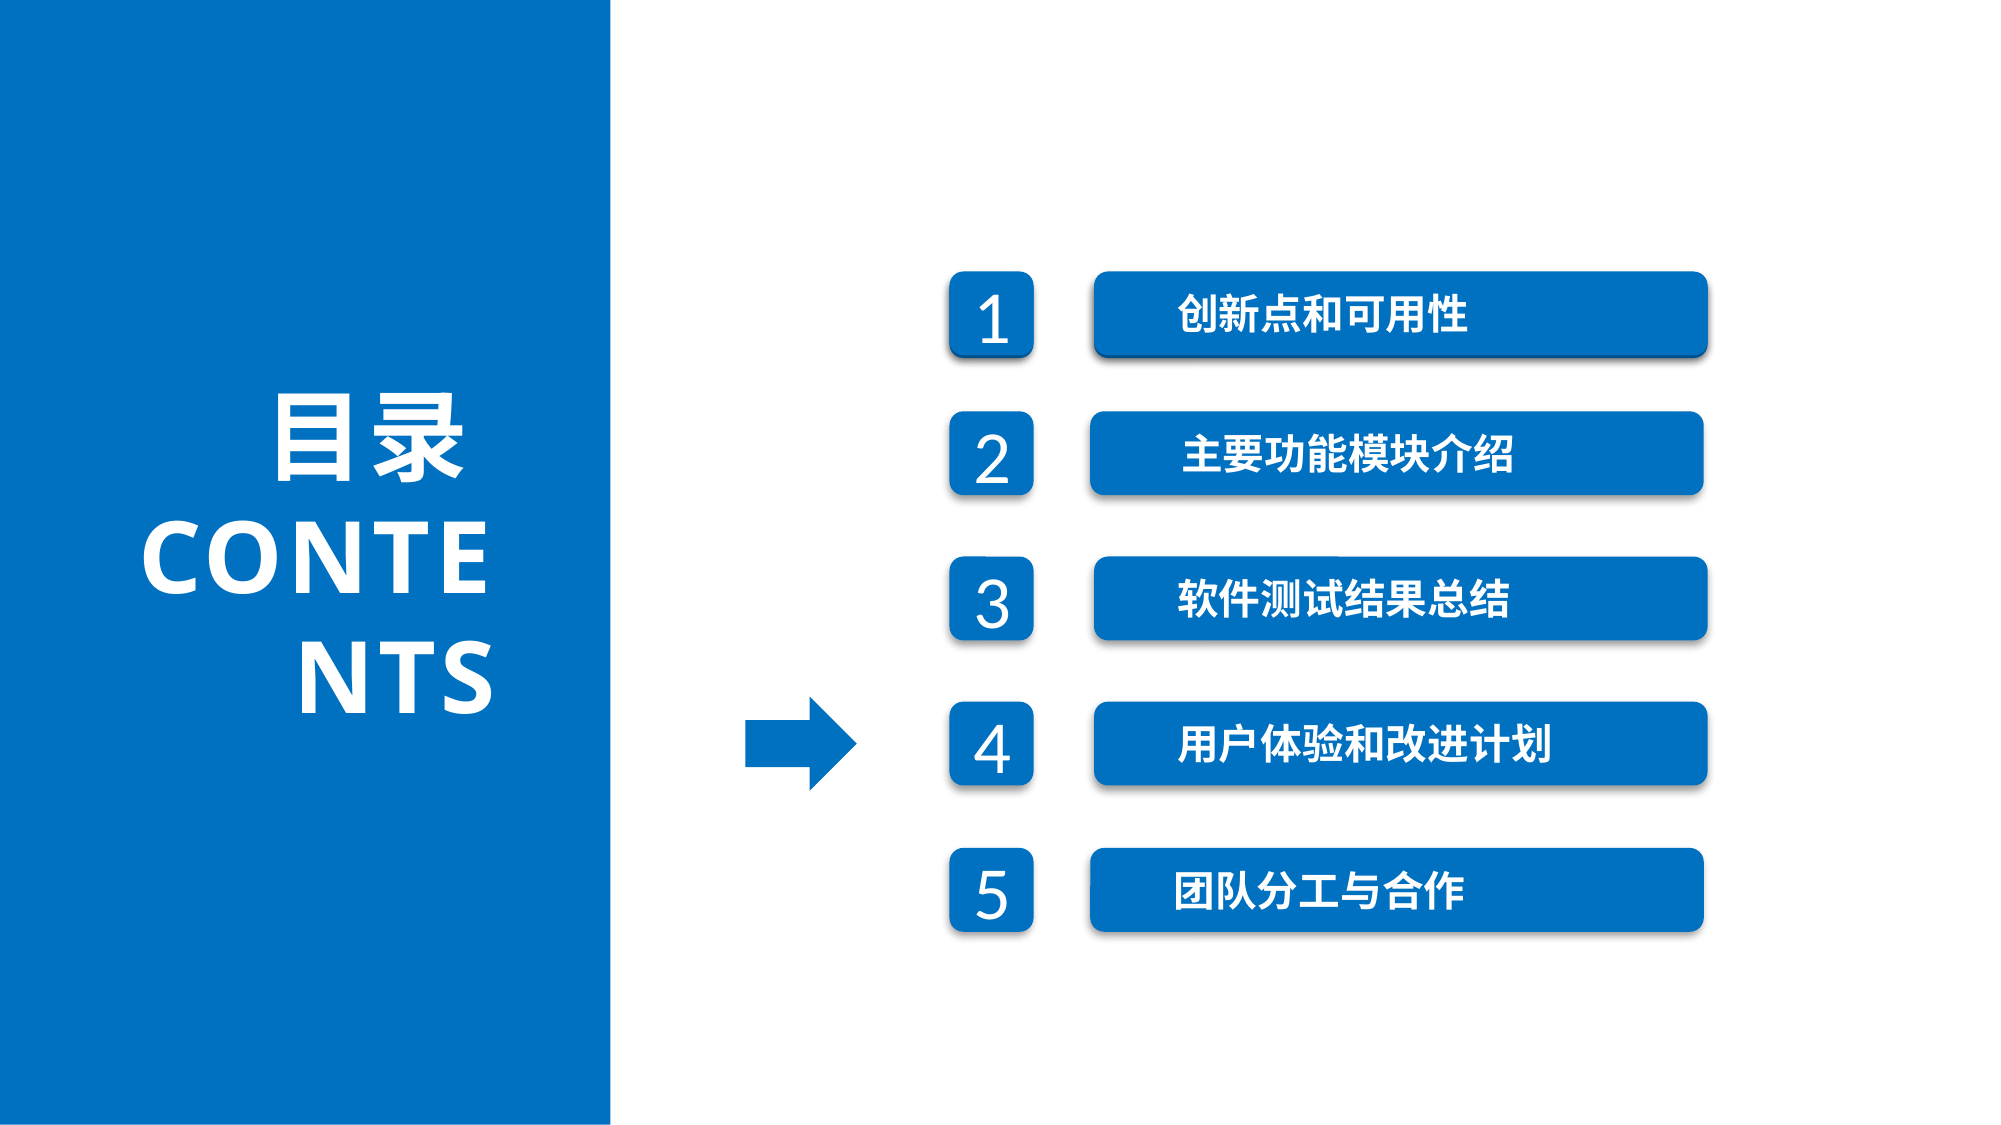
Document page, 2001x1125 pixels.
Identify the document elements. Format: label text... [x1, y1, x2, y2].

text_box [1093, 556, 1708, 641]
text_box 3 [947, 554, 1036, 643]
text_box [1093, 271, 1708, 356]
text_box 1 [947, 269, 1036, 358]
text_box [0, 0, 612, 1125]
text_box 2 [947, 409, 1036, 498]
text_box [1089, 411, 1704, 496]
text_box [1093, 701, 1708, 786]
text_box 4 [947, 699, 1036, 788]
text_box 5 [947, 845, 1036, 934]
text_box [743, 694, 859, 793]
text_box 目录 CONTENTS [55, 364, 516, 744]
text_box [1090, 847, 1705, 932]
